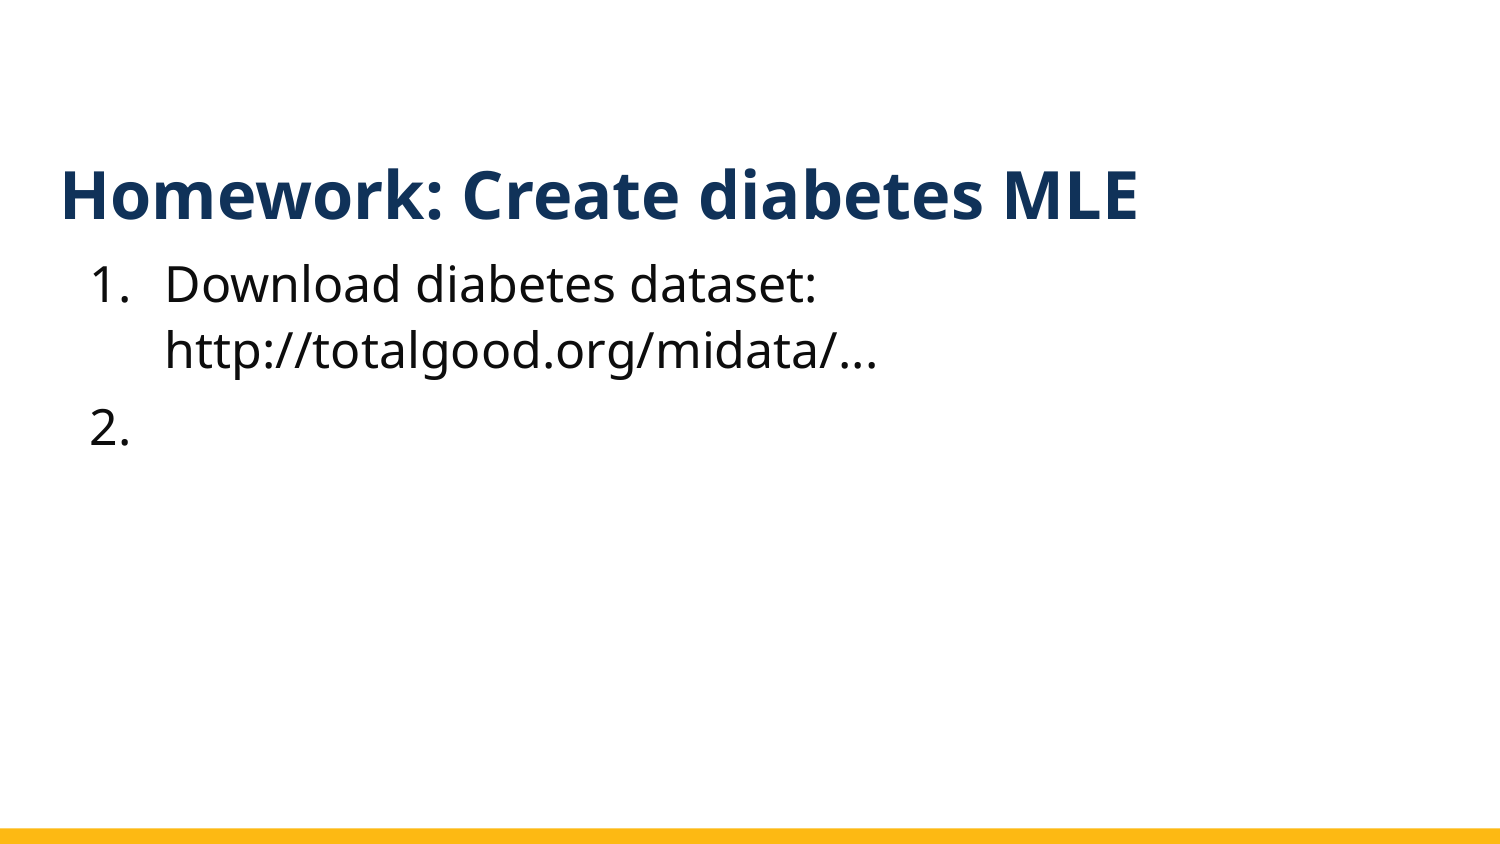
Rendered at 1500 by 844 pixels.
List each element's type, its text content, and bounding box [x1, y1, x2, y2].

text_box Homework: Create diabetes MLE [45, 0, 1470, 240]
text_box Download diabetes dataset: http://totalgood.org/midata/... [74, 161, 1372, 579]
